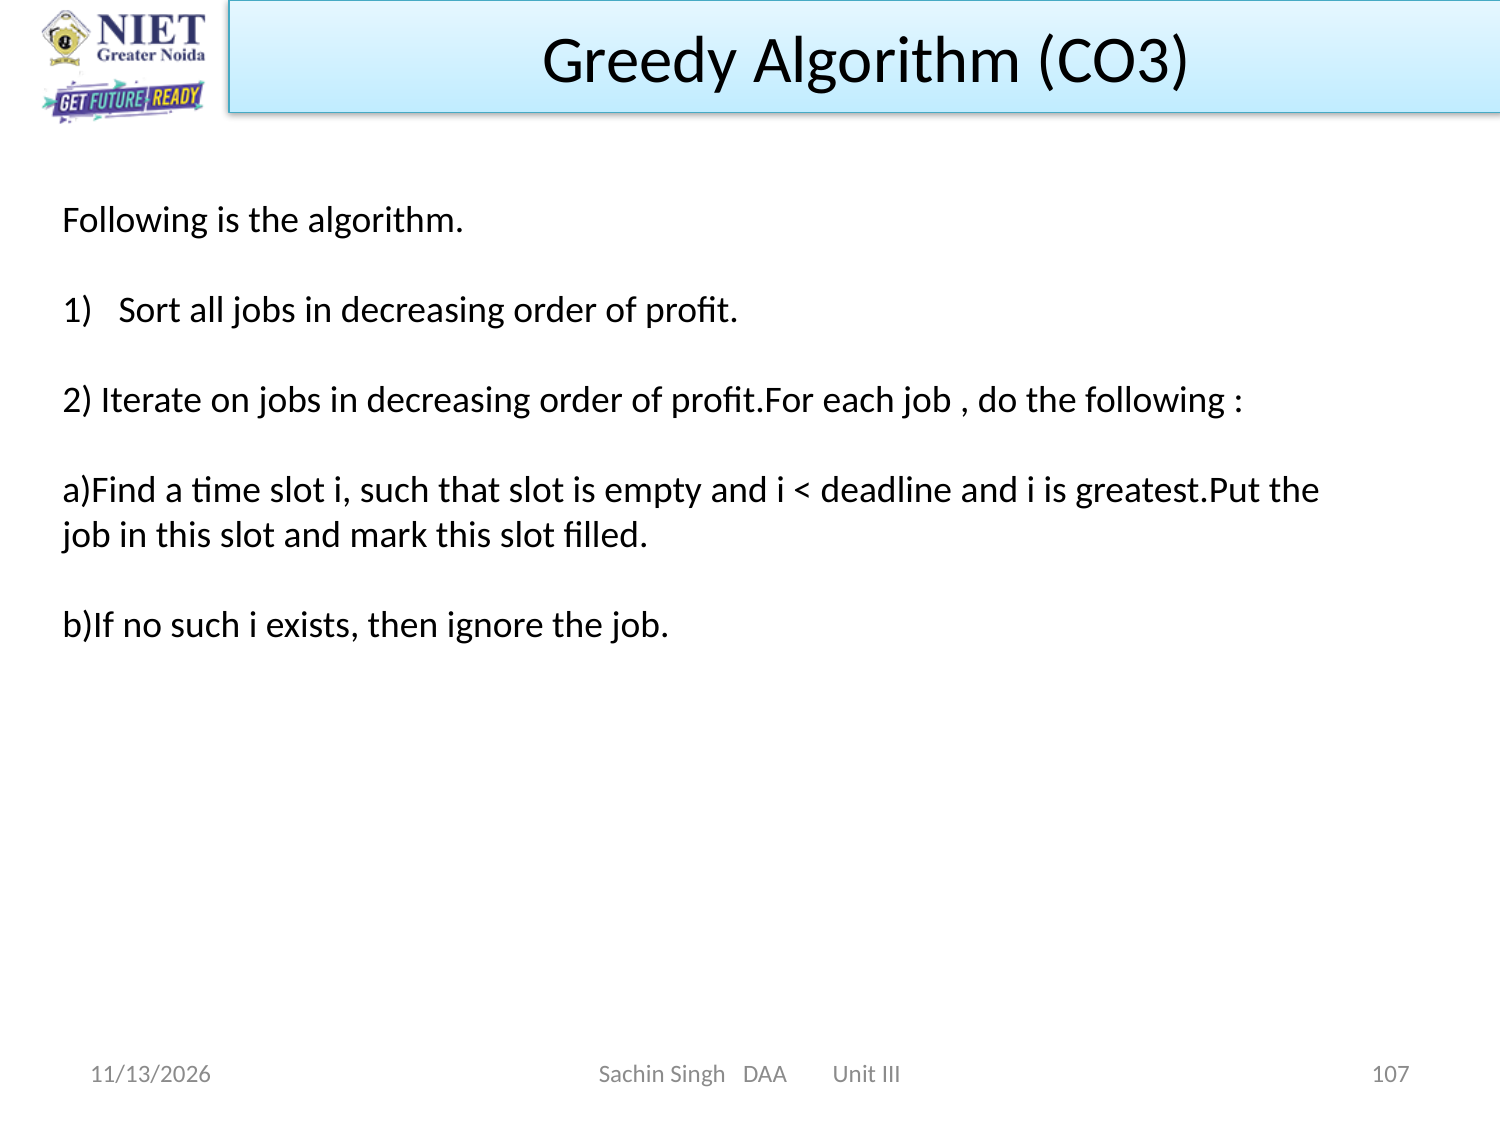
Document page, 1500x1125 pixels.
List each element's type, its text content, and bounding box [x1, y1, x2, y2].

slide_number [75, 1042, 425, 1103]
slide_number 107 [1074, 1042, 1425, 1103]
text_box Following is the algorithm. Sort all jobs in decreasing order of profit. 2) Iterate on jobs in decreasing order of profit.For each job , do the following : a)Find a time slot i, such that slot is empty and i < deadline and i is greatest.Put the job in this slot and mark this slot filled. b)If no such i exists, then ignore the job. [47, 187, 1360, 653]
footer Sachin Singh DAA Unit III [512, 1042, 988, 1103]
picture [3, 0, 242, 135]
text_box Greedy Algorithm (CO3) [244, 0, 1500, 113]
